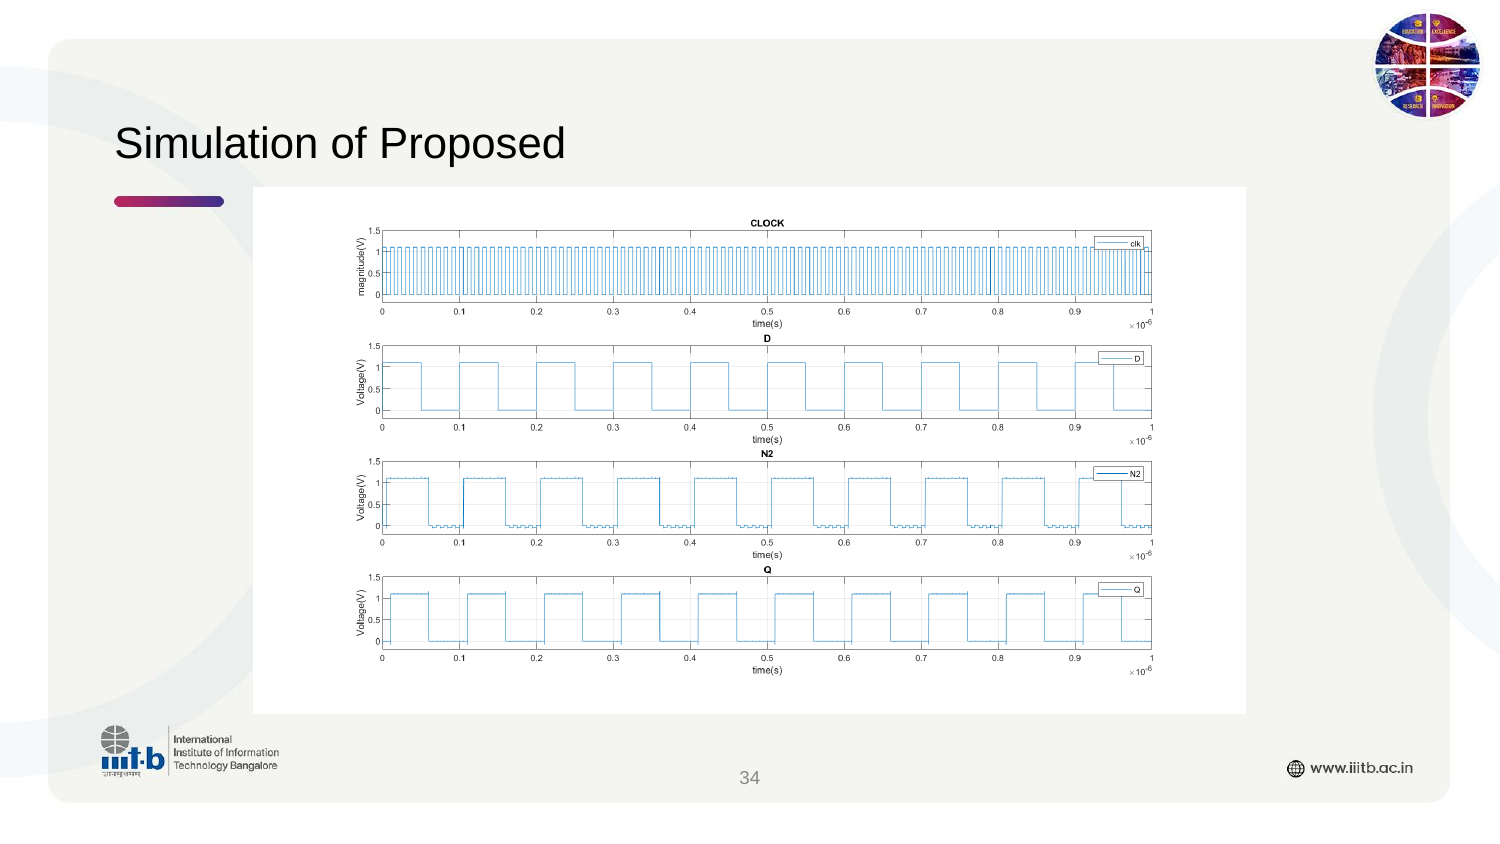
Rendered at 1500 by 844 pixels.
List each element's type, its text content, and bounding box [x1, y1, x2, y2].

slide_number ‹#› [715, 754, 785, 799]
picture [0, 0, 1500, 844]
title Simulation of Proposed [103, 91, 1397, 198]
